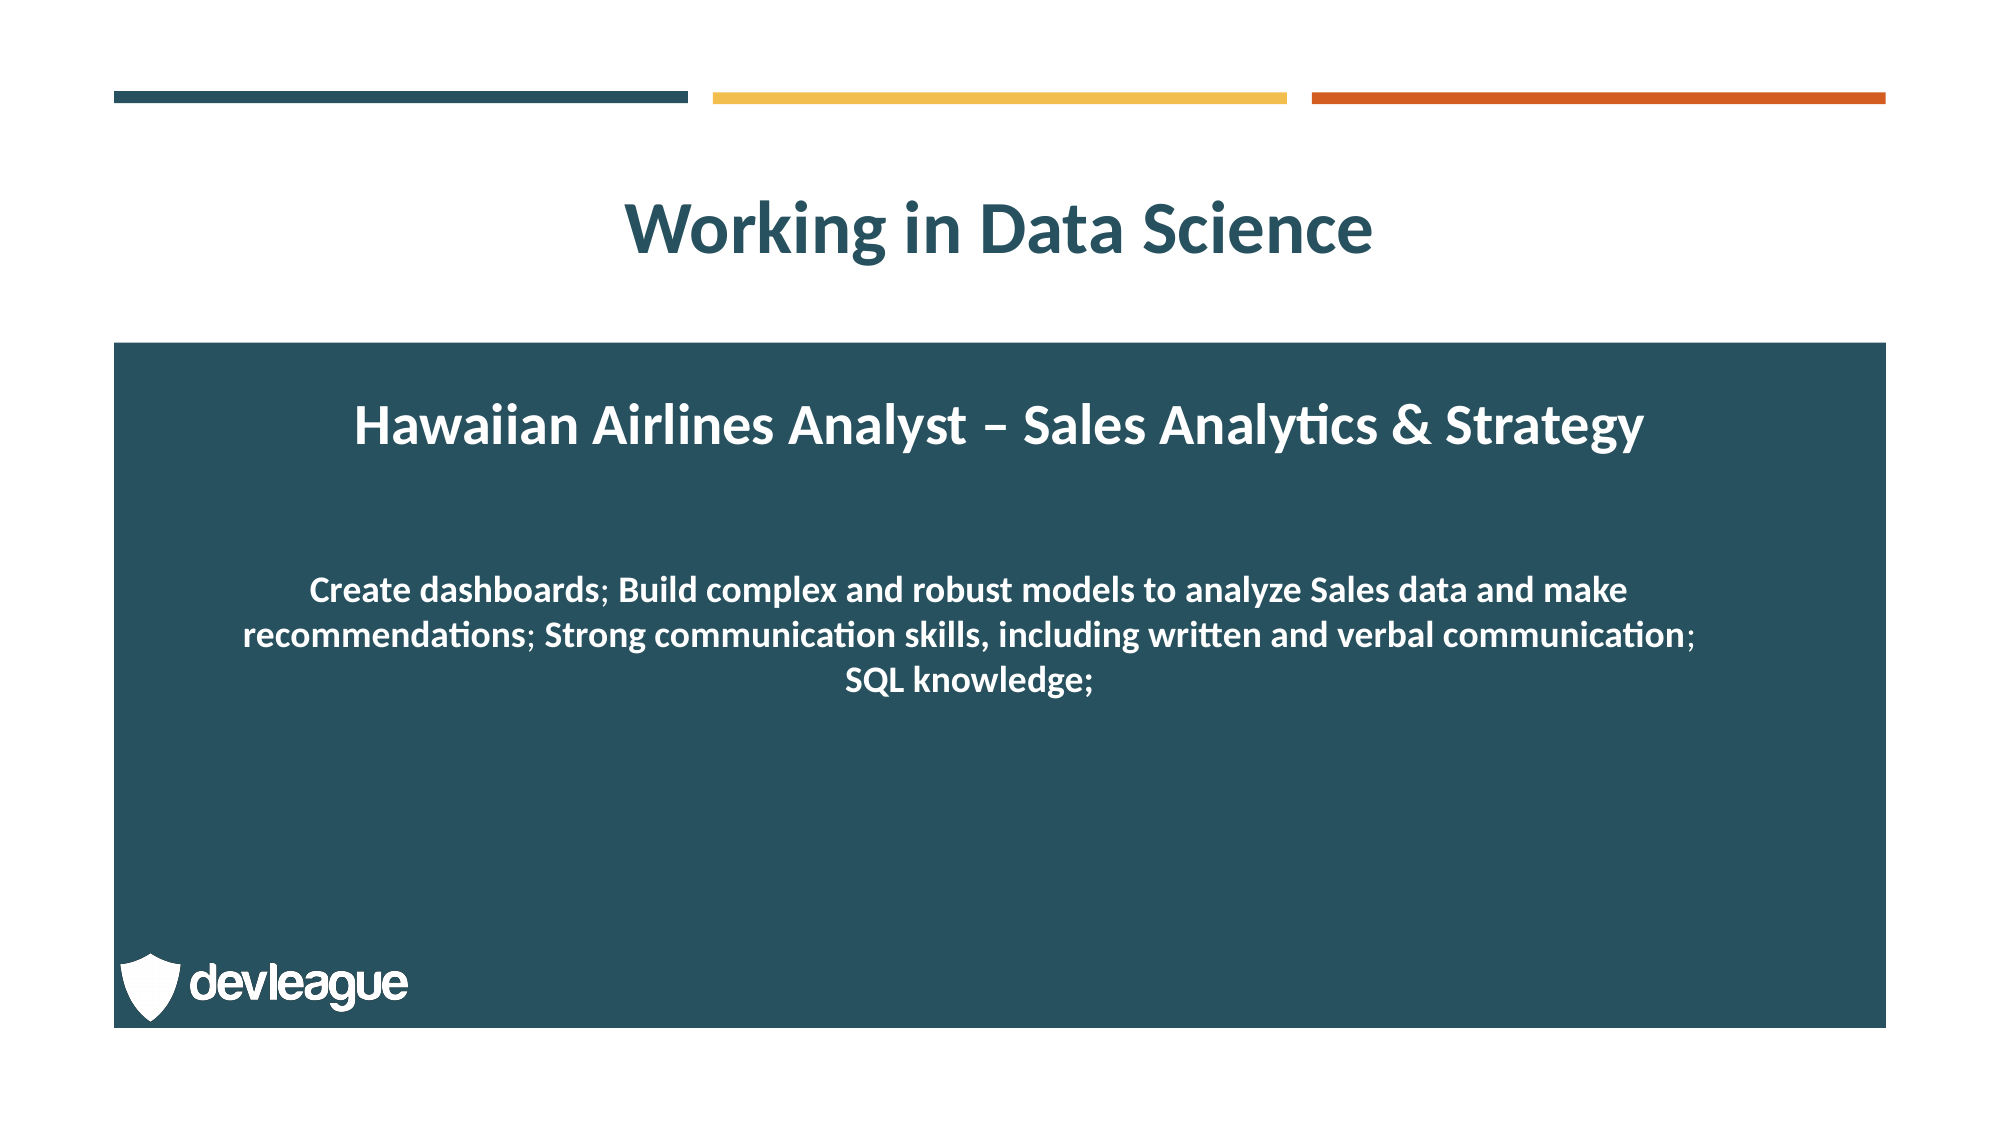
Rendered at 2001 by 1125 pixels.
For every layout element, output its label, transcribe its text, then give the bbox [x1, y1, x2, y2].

picture [120, 953, 412, 1022]
text_box Working in Data Science [114, 171, 1886, 276]
text_box [113, 342, 1887, 1029]
text_box Create dashboards; Build complex and robust models to analyze Sales data and make recommendations; Strong communication skills, including written and verbal communication; SQL knowledge; [209, 511, 1730, 754]
text_box Hawaiian Airlines Analyst – Sales Analytics & Strategy [152, 379, 1848, 464]
text_box [113, 90, 689, 104]
text_box [712, 91, 1288, 105]
text_box [1311, 91, 1887, 105]
